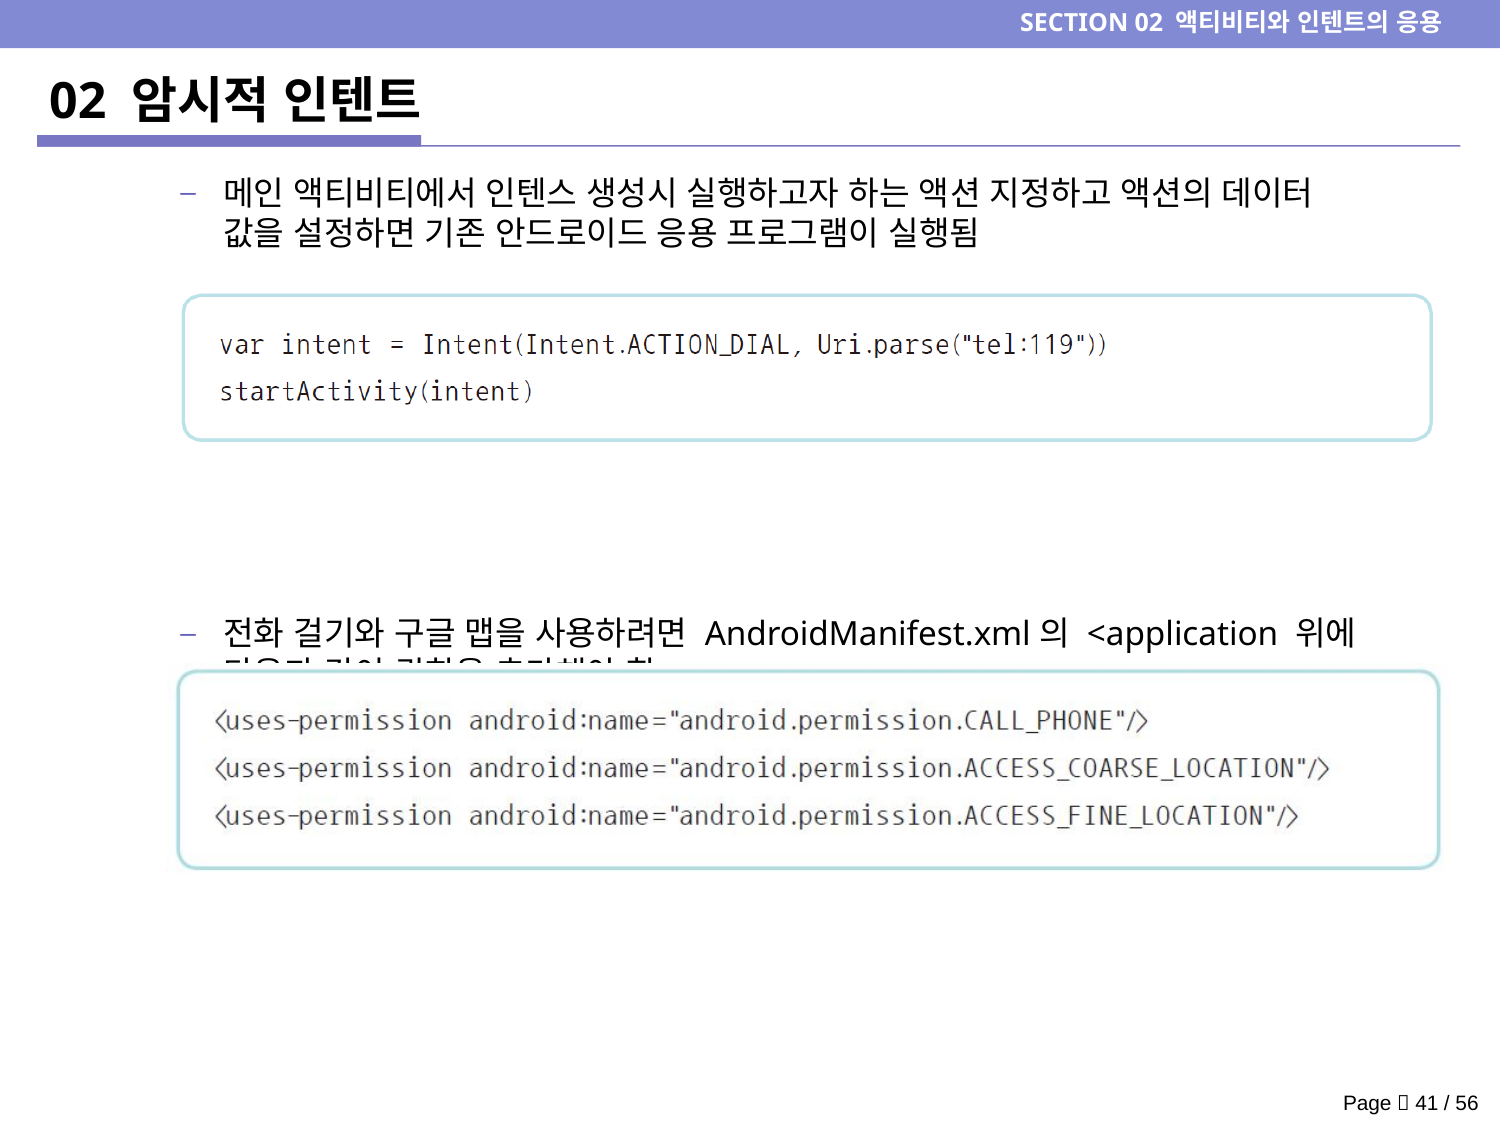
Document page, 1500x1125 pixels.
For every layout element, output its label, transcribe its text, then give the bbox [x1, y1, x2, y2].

picture [165, 663, 1450, 882]
text_box SECTION 02 액티비티와 인텐트의 응용 [1005, 0, 1500, 44]
picture [178, 287, 1440, 447]
list 메인 액티비티에서 인텐스 생성시 실행하고자 하는 액션 지정하고 액션의 데이터 값을 설정하면 기존 안드로이드 응용 프로그램이 실행됨 전화 걸기와 구글 맵을 사용하려면 AndroidManifest.xml의 <application 위에 다음과 같이 권한을 추가해야 함 [104, 171, 1382, 880]
title 02 암시적 인텐트 [48, 67, 1448, 132]
